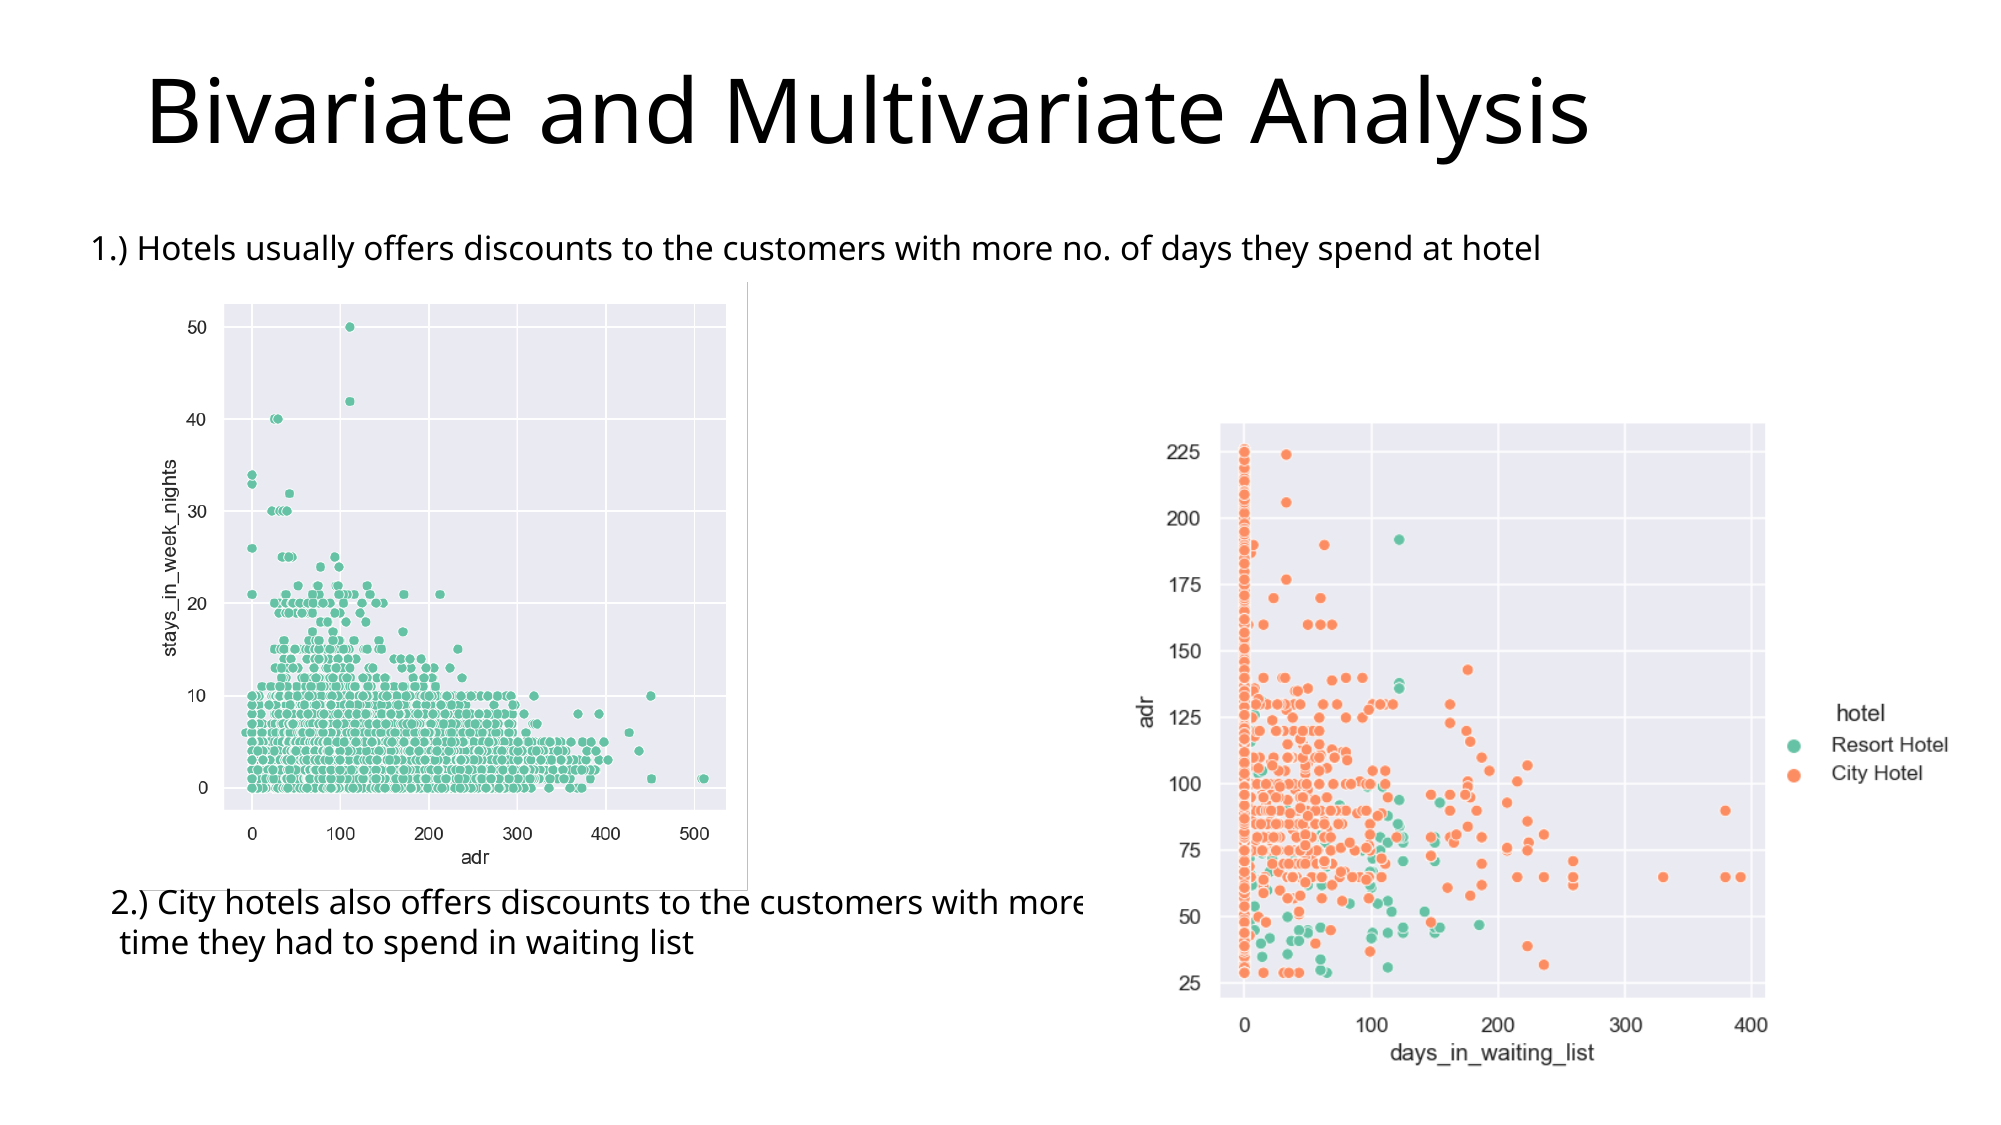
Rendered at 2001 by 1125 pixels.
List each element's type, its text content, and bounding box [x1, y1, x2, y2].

title Bivariate and Multivariate Analysis [136, 59, 1863, 278]
picture [1082, 399, 1968, 1090]
text_box 2.) City hotels also offers discounts to the customers with more time they had to spend in waiting list [103, 873, 1076, 969]
text_box 1.) Hotels usually offers discounts to the customers with more no. of days they spend at hotel [82, 219, 1552, 275]
picture [139, 282, 748, 891]
